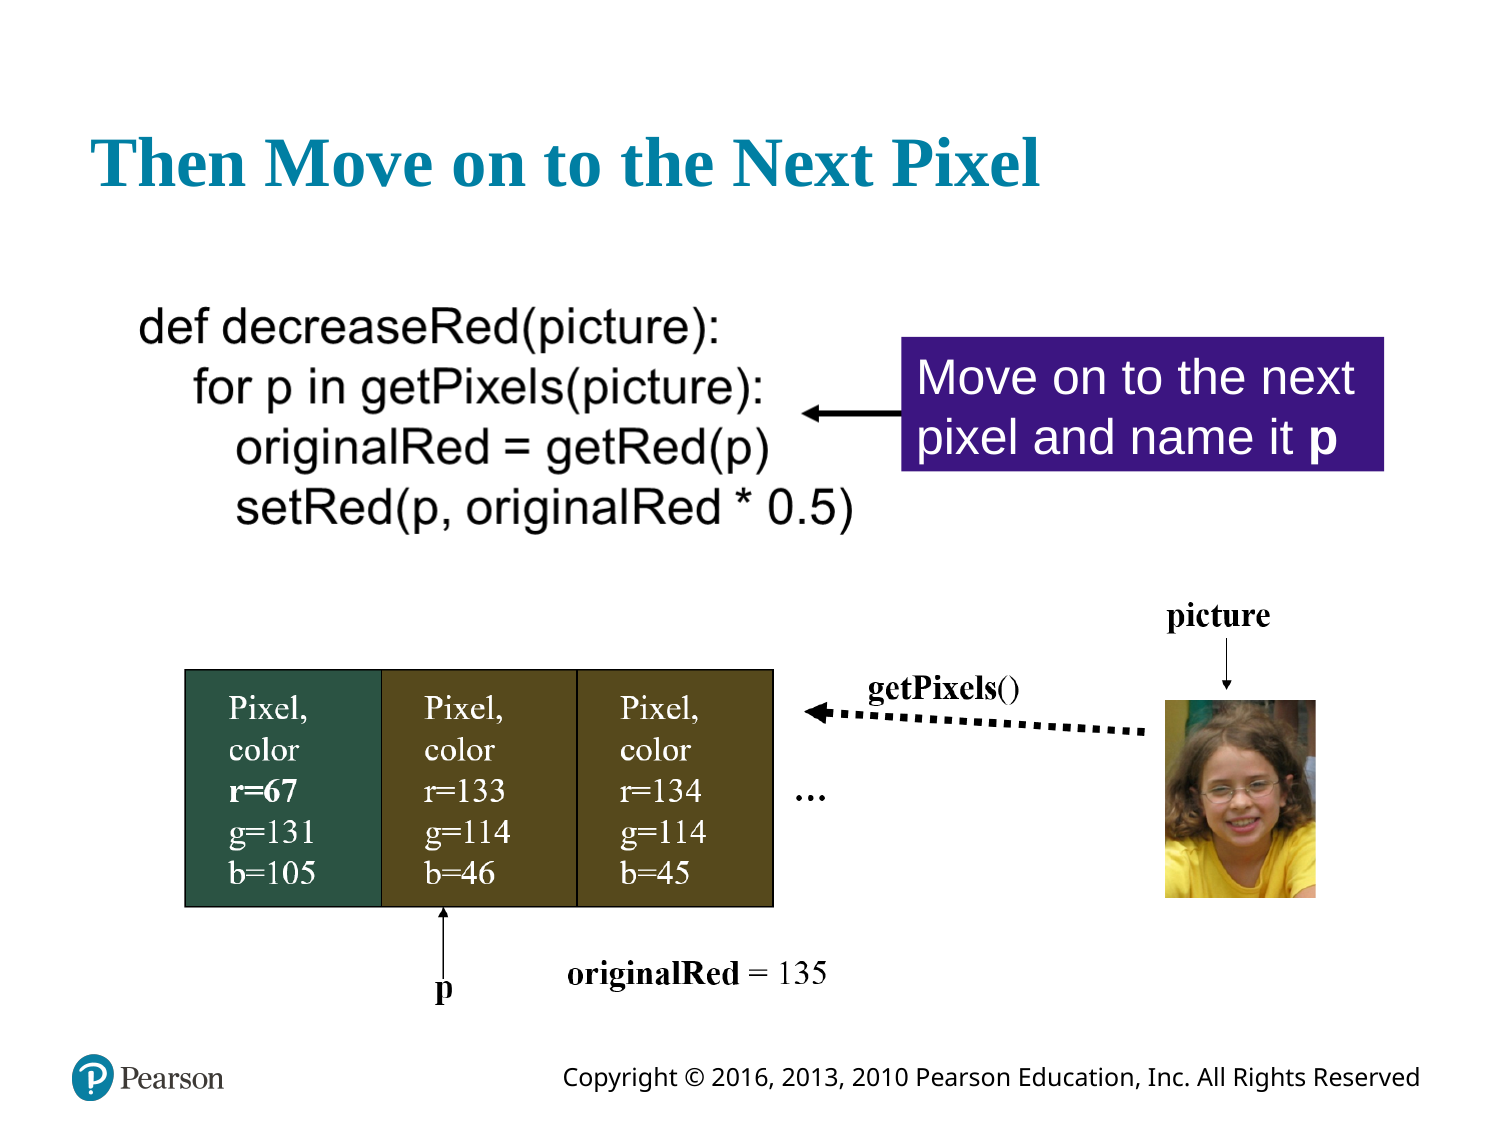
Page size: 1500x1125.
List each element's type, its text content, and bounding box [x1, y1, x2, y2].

title Then Move on to the Next Pixel [75, 0, 1425, 216]
picture [108, 280, 908, 566]
text_box Move on to the next pixel and name it p [912, 336, 1385, 472]
picture [72, 1087, 83, 1101]
picture [98, 1054, 224, 1101]
picture [80, 1063, 106, 1088]
picture [184, 594, 1316, 1011]
picture [72, 1054, 88, 1070]
